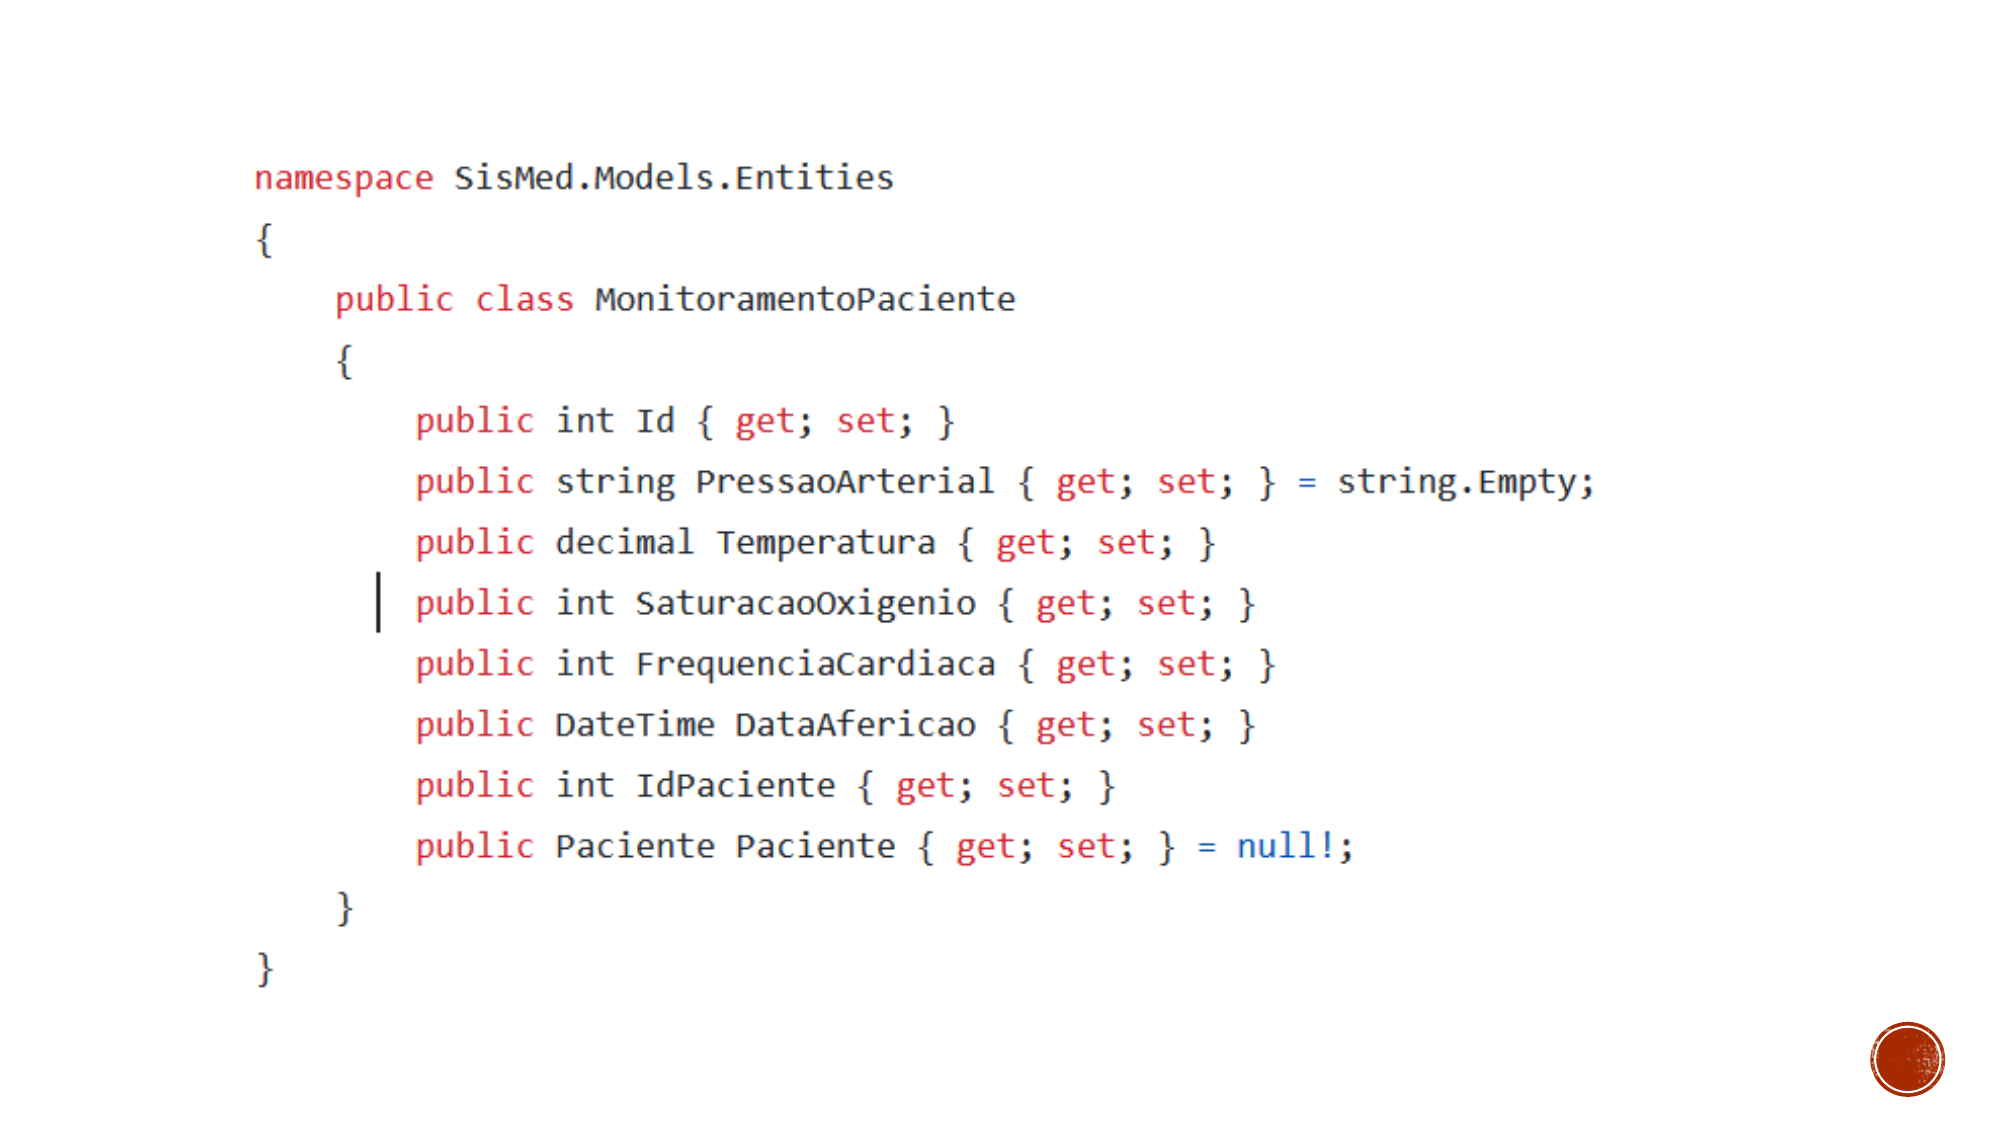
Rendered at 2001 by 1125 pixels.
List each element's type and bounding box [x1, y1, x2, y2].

picture [225, 145, 1733, 1014]
